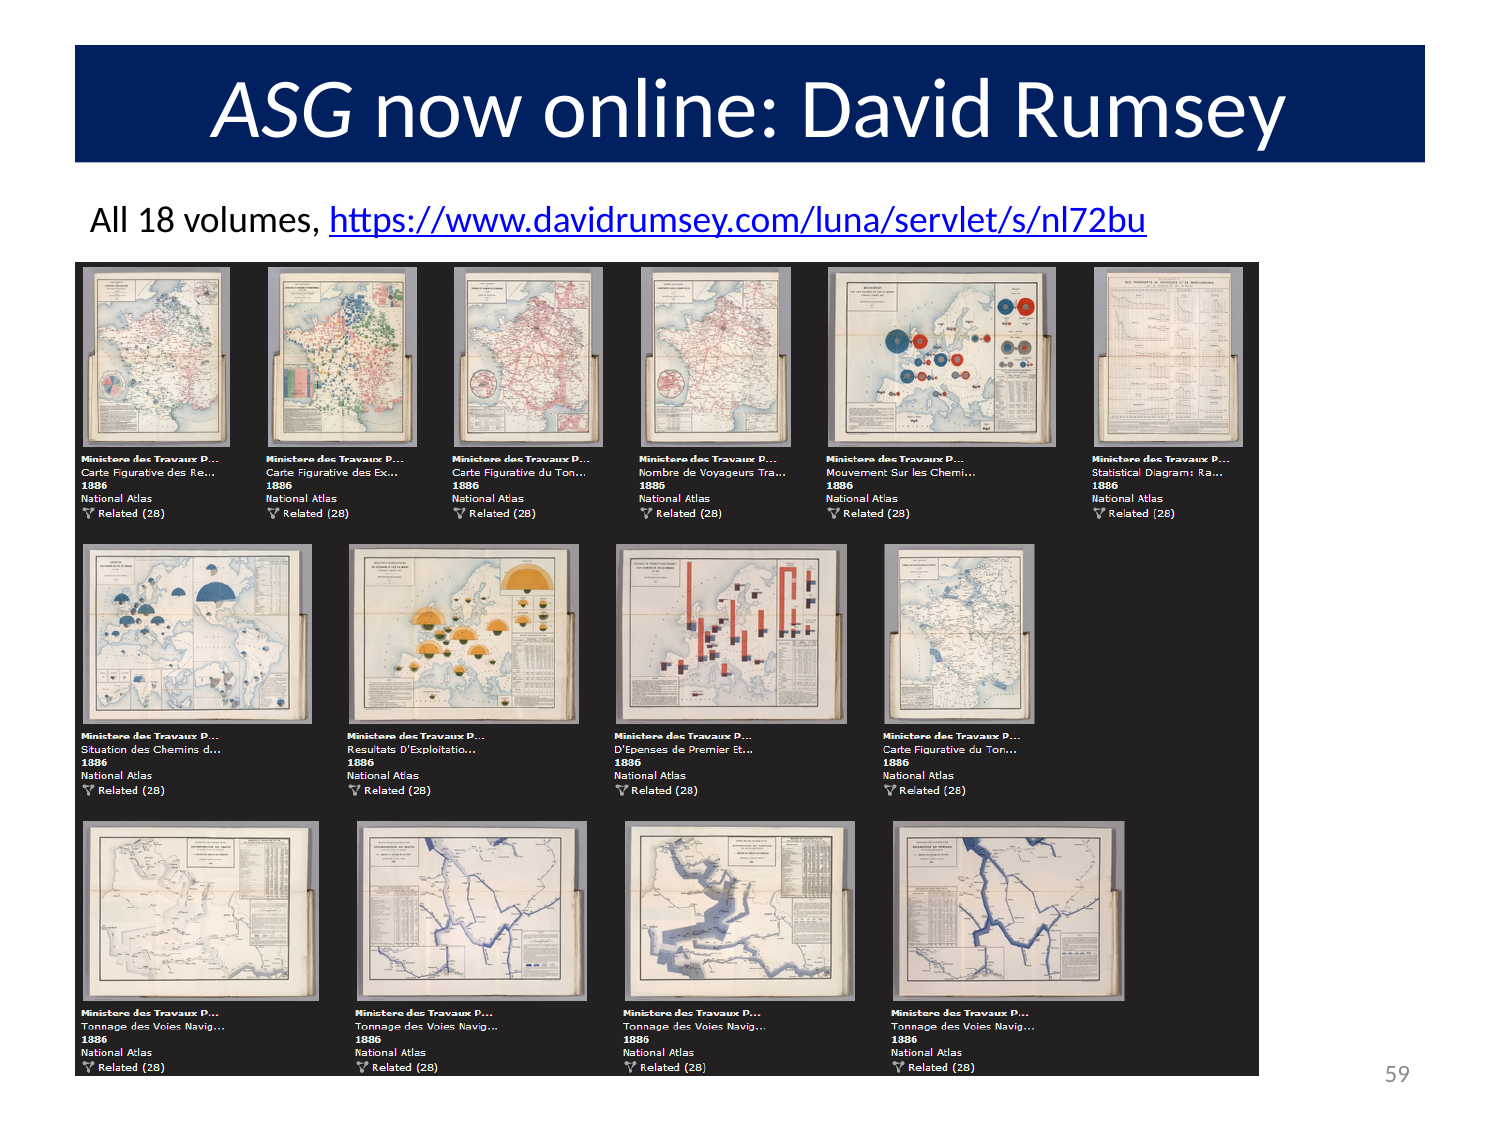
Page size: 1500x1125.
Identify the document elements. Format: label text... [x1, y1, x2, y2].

slide_number 59 [1074, 1042, 1425, 1103]
title ASG now online: David Rumsey [75, 45, 1425, 163]
picture [74, 262, 1260, 1076]
text_box All 18 volumes, https://www.davidrumsey.com/luna/servlet/s/nl72bu [74, 187, 1425, 248]
